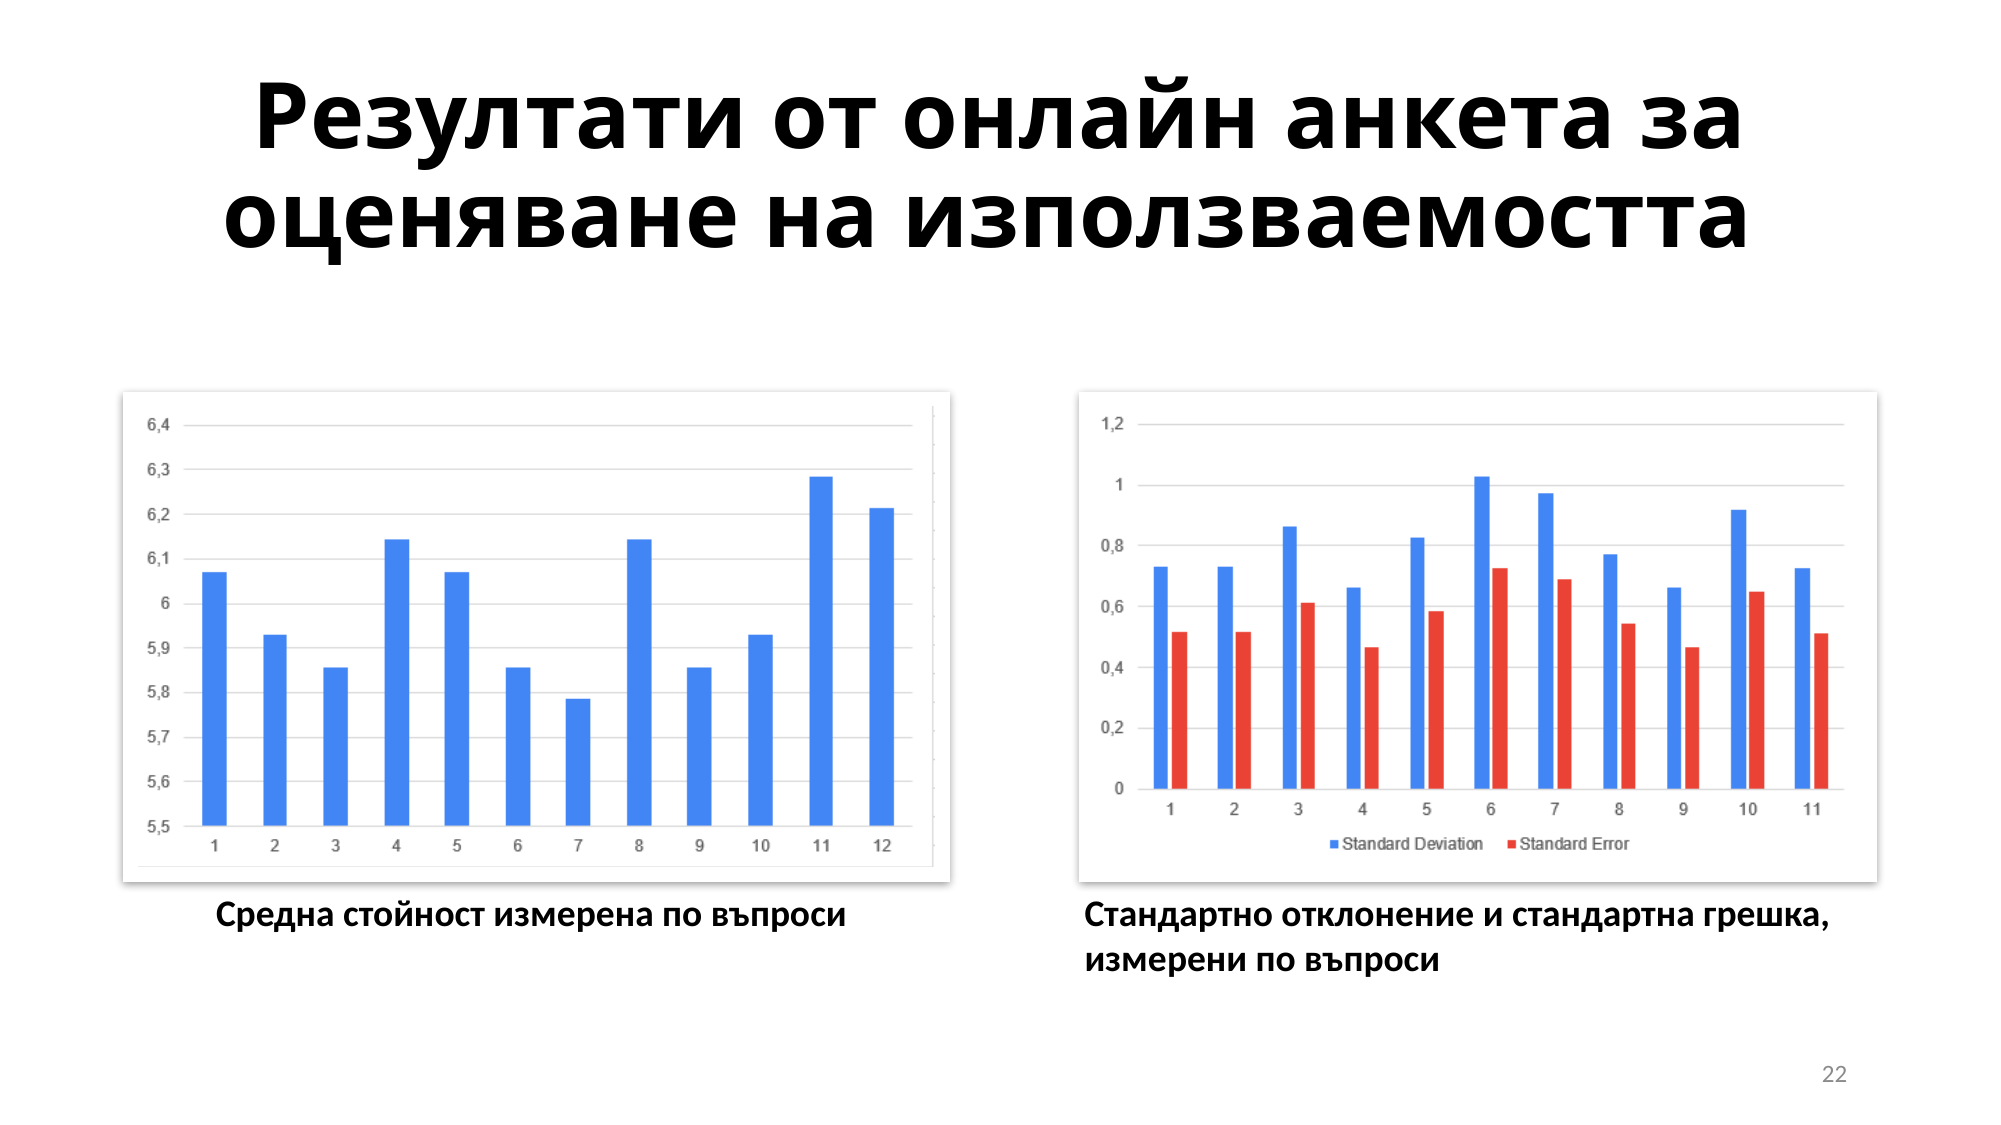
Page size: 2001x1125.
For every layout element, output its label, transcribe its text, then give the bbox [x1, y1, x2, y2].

slide_number 22 [1412, 1042, 1863, 1103]
picture [137, 406, 935, 868]
picture [1093, 406, 1863, 868]
text_box Средна стойност измерена по въпроси [201, 882, 872, 942]
text_box Стандартно отклонение и стандартна грешка, измерени по въпроси [1069, 882, 1887, 987]
title Резултати от онлайн анкета за оценяване на използваемостта [137, 59, 1863, 278]
